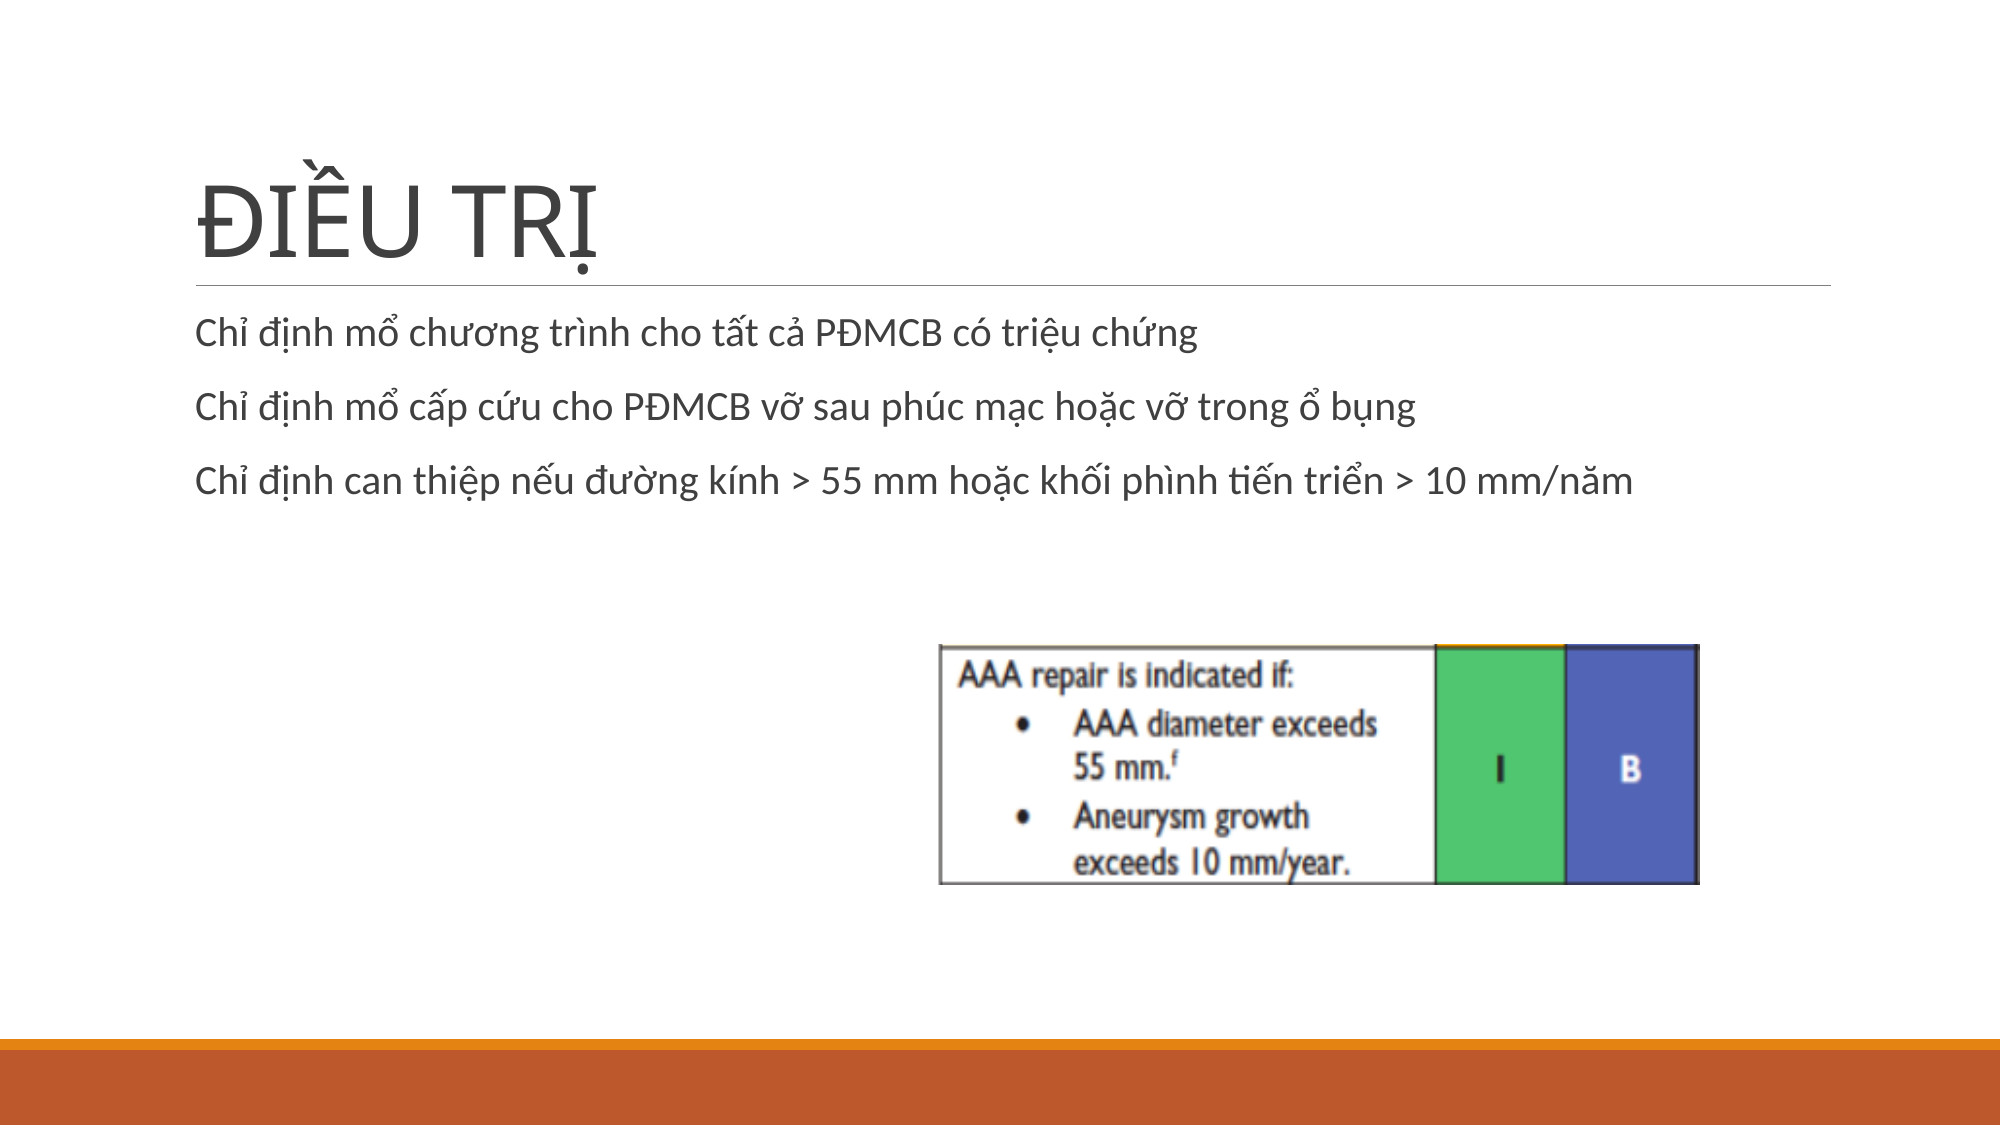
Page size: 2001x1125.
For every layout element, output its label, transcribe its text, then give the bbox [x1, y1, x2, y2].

picture [936, 644, 1701, 886]
title ĐIỀU TRỊ [180, 47, 1830, 285]
list Chỉ định mổ chương trình cho tất cả PĐMCB có triệu chứng Chỉ định mổ cấp cứu cho PĐMCB vỡ sau phúc mạc hoặc vỡ trong ổ bụng Chỉ định can thiệp nếu đường kính > 55 mm hoặc khối phình tiến triển > 10 mm/năm [180, 302, 1830, 963]
